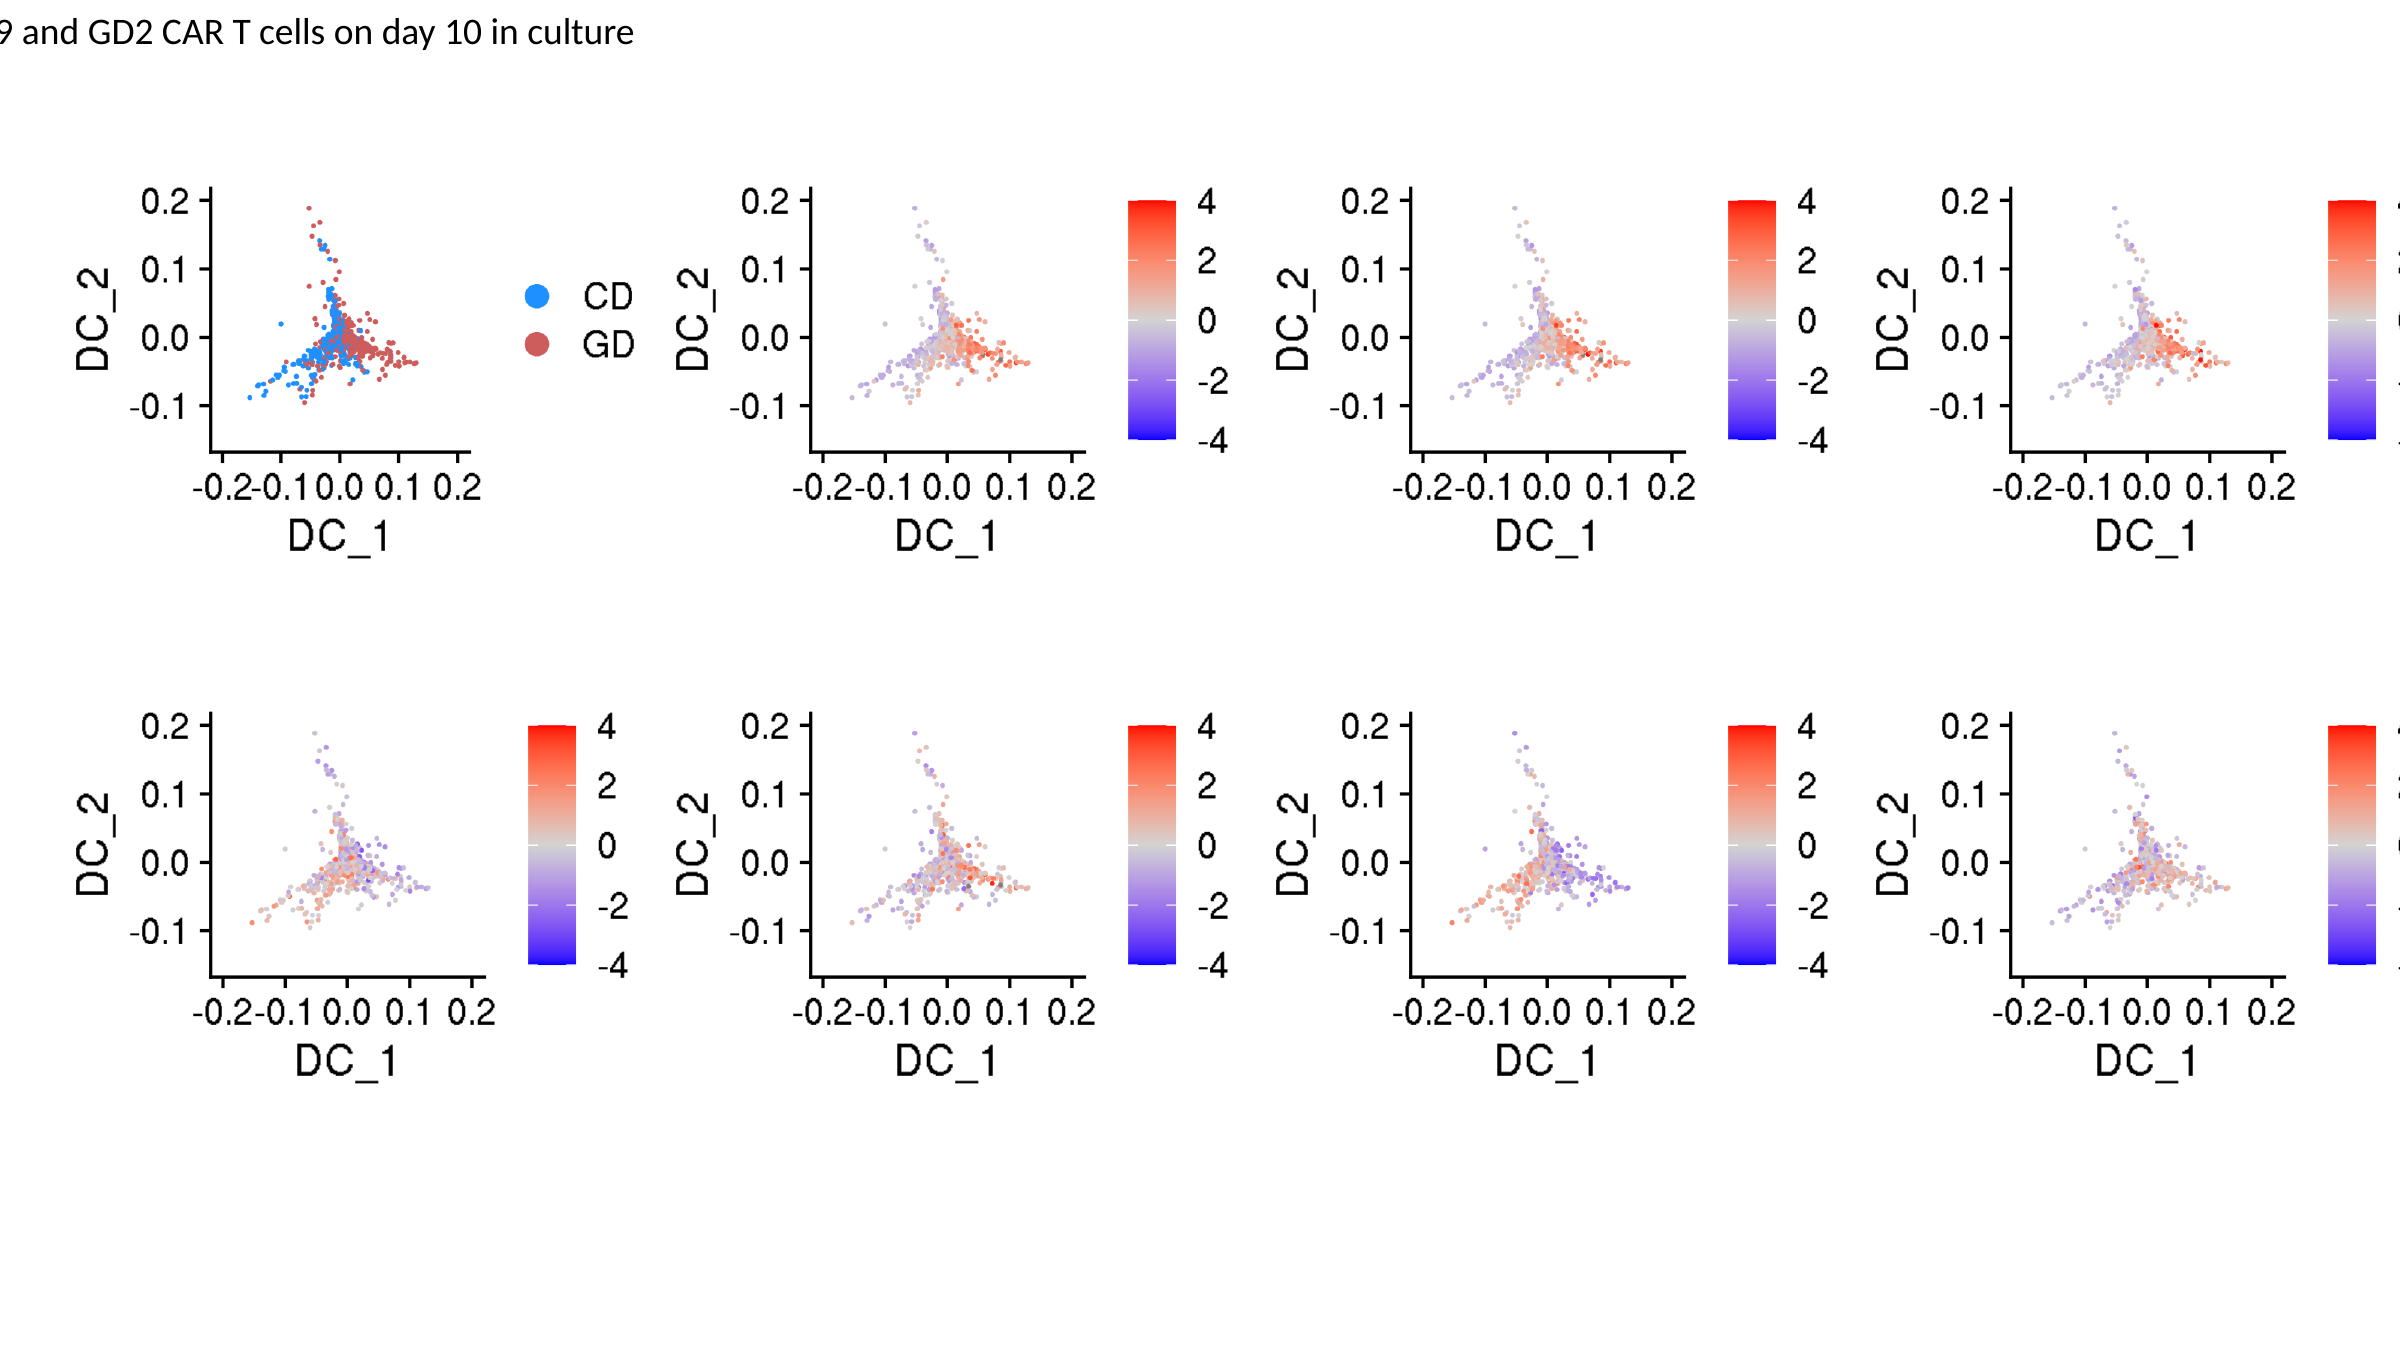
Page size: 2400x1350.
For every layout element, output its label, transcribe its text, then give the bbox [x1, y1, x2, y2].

picture [37, 674, 2400, 1126]
text_box GSE136874: comparison of CD19 and GD2 CAR T cells on day 10 in culture Diffusion maps [0, 0, 651, 105]
picture [37, 149, 2400, 601]
